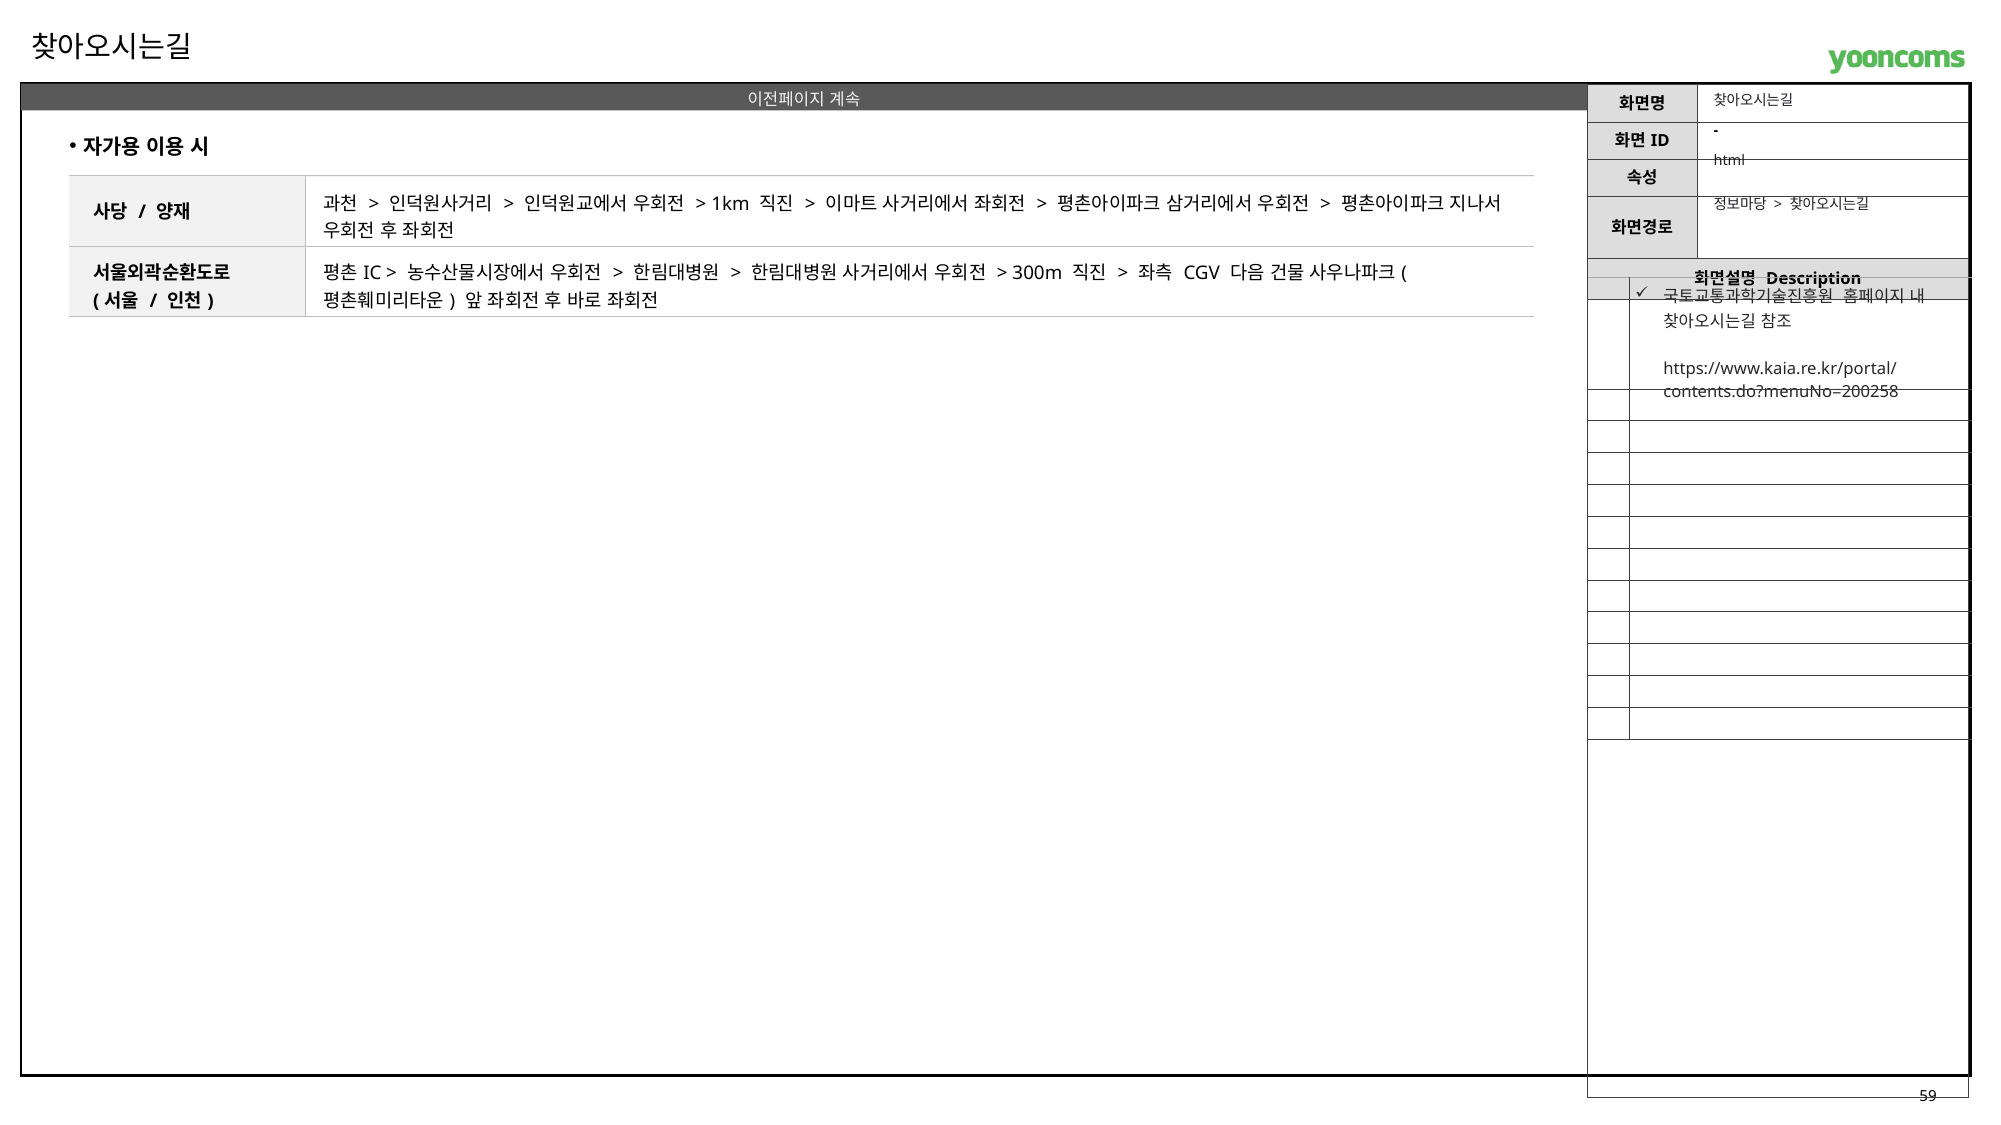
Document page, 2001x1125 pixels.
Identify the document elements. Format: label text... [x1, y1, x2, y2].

table_header 사당 / 양재 [69, 177, 305, 246]
text_box html [1698, 143, 1972, 176]
table_cell [1588, 708, 1629, 739]
table_cell [1588, 612, 1629, 643]
text_box 찾아오시는길 [16, 20, 208, 71]
table_cell [1588, 676, 1629, 707]
text_box 정보마당 > 찾아오시는길 [1698, 187, 1983, 220]
table_cell [1588, 485, 1629, 516]
table_header 국토교통과학기술진흥원 홈페이지 내 찾아오시는길 참조 https://www.kaia.re.kr/portal/contents.do?menuNo=200258 [1630, 278, 1972, 389]
table_cell [1630, 549, 1972, 580]
table_cell [1630, 390, 1972, 420]
picture [1828, 50, 1965, 74]
table_header [1588, 278, 1629, 389]
table_cell [1630, 517, 1972, 548]
table_cell [1588, 644, 1629, 675]
table_cell [1630, 612, 1972, 643]
table_cell [1588, 421, 1629, 452]
text_box 찾아오시는길 [1698, 83, 1972, 116]
table_cell [1588, 453, 1629, 484]
table_cell 서울외곽순환도로 (서울 / 인천) [69, 247, 305, 316]
table_cell [1630, 485, 1972, 516]
table_cell [1588, 581, 1629, 611]
table_cell [1630, 708, 1972, 739]
text_box 자가용 이용 시 [53, 113, 1464, 178]
table_cell 평촌IC > 농수산물시장에서 우회전 > 한림대병원 > 한림대병원 사거리에서 우회전 > 300m 직진 > 좌측 CGV 다음 건물 사우나파크(평촌훼미리타운) 앞 좌회전 후 바로 좌회전 [306, 247, 1534, 316]
table_cell [1630, 453, 1972, 484]
table_cell [1588, 549, 1629, 580]
table_cell [1630, 644, 1972, 675]
table_cell [1630, 421, 1972, 452]
table_cell [1630, 676, 1972, 707]
table_cell [1588, 517, 1629, 548]
table_cell [1630, 581, 1972, 611]
table_cell [1588, 390, 1629, 420]
table_header 과천 > 인덕원사거리 > 인덕원교에서 우회전 > 1km 직진 > 이마트 사거리에서 좌회전 > 평촌아이파크 삼거리에서 우회전 > 평촌아이파크 지나서 우회전 후 좌회전 [306, 177, 1534, 246]
text_box - [1698, 116, 1972, 143]
